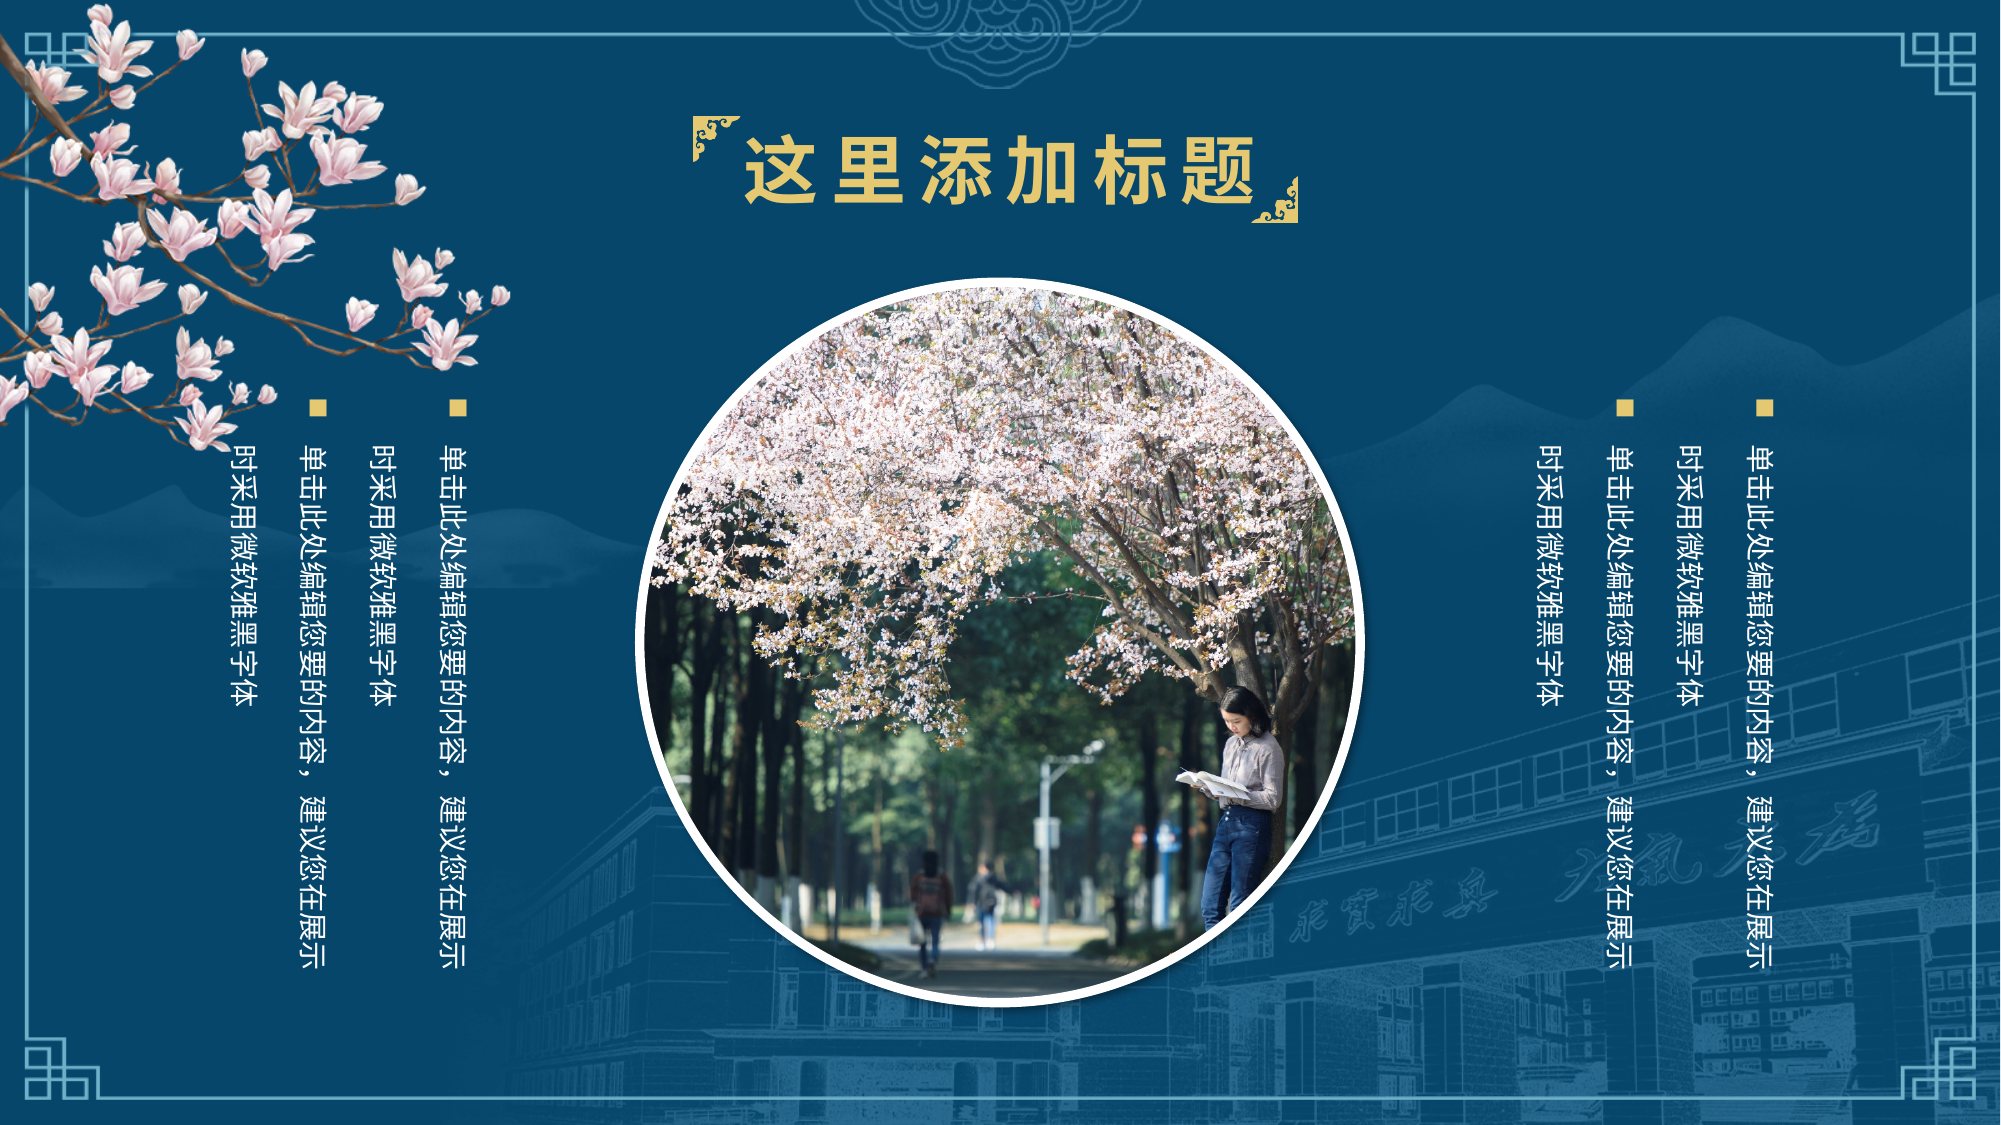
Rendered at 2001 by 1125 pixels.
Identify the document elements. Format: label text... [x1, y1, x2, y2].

picture [0, 0, 2001, 1125]
text_box 这里添加标题 [599, 116, 1401, 221]
text_box 单击此处编辑您要的内容，建议您在展示时采用微软雅黑字体 单击此处编辑您要的内容，建议您在展示时采用微软雅黑字体 [130, 382, 515, 1006]
text_box 单击此处编辑您要的内容，建议您在展示时采用微软雅黑字体 单击此处编辑您要的内容，建议您在展示时采用微软雅黑字体 [1437, 382, 1822, 1006]
